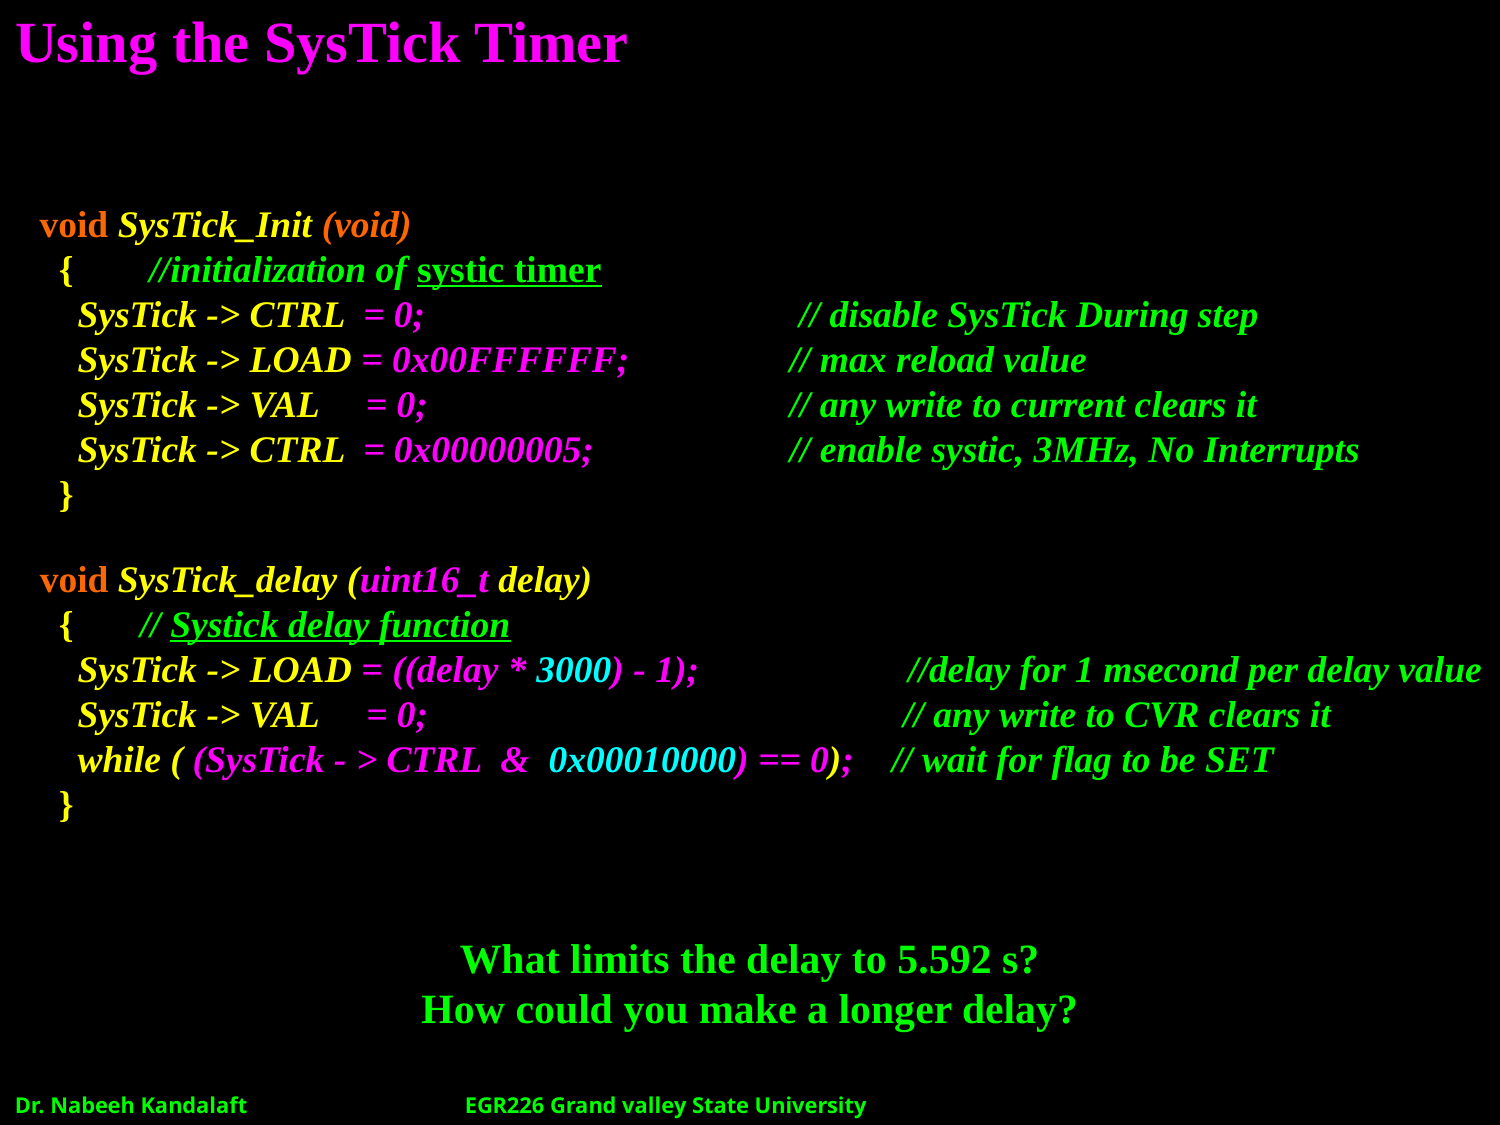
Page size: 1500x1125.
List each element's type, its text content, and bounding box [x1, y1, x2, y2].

title Using the SysTick Timer [0, 12, 1350, 75]
text_box void SysTick_delay (uint16_t delay) { // Systick delay function SysTick -> LOAD = ((delay * 3000) - 1); //delay for 1 msecond per delay value SysTick -> VAL = 0; // any write to CVR clears it while ( (SysTick - > CTRL & 0x00010000) == 0); // wait for flag to be SET } [24, 547, 1500, 833]
text_box Dr. Nabeeh Kandalaft EGR226 Grand valley State University [0, 1084, 1500, 1125]
text_box What limits the delay to 5.592 s? How could you make a longer delay? [0, 924, 1500, 1040]
text_box void SysTick_Init (void) { //initialization of systic timer SysTick -> CTRL = 0; // disable SysTick During step SysTick -> LOAD = 0x00FFFFFF; // max reload value SysTick -> VAL = 0; // any write to current clears it SysTick -> CTRL = 0x00000005; // enable systic, 3MHz, No Interrupts } [24, 192, 1500, 523]
